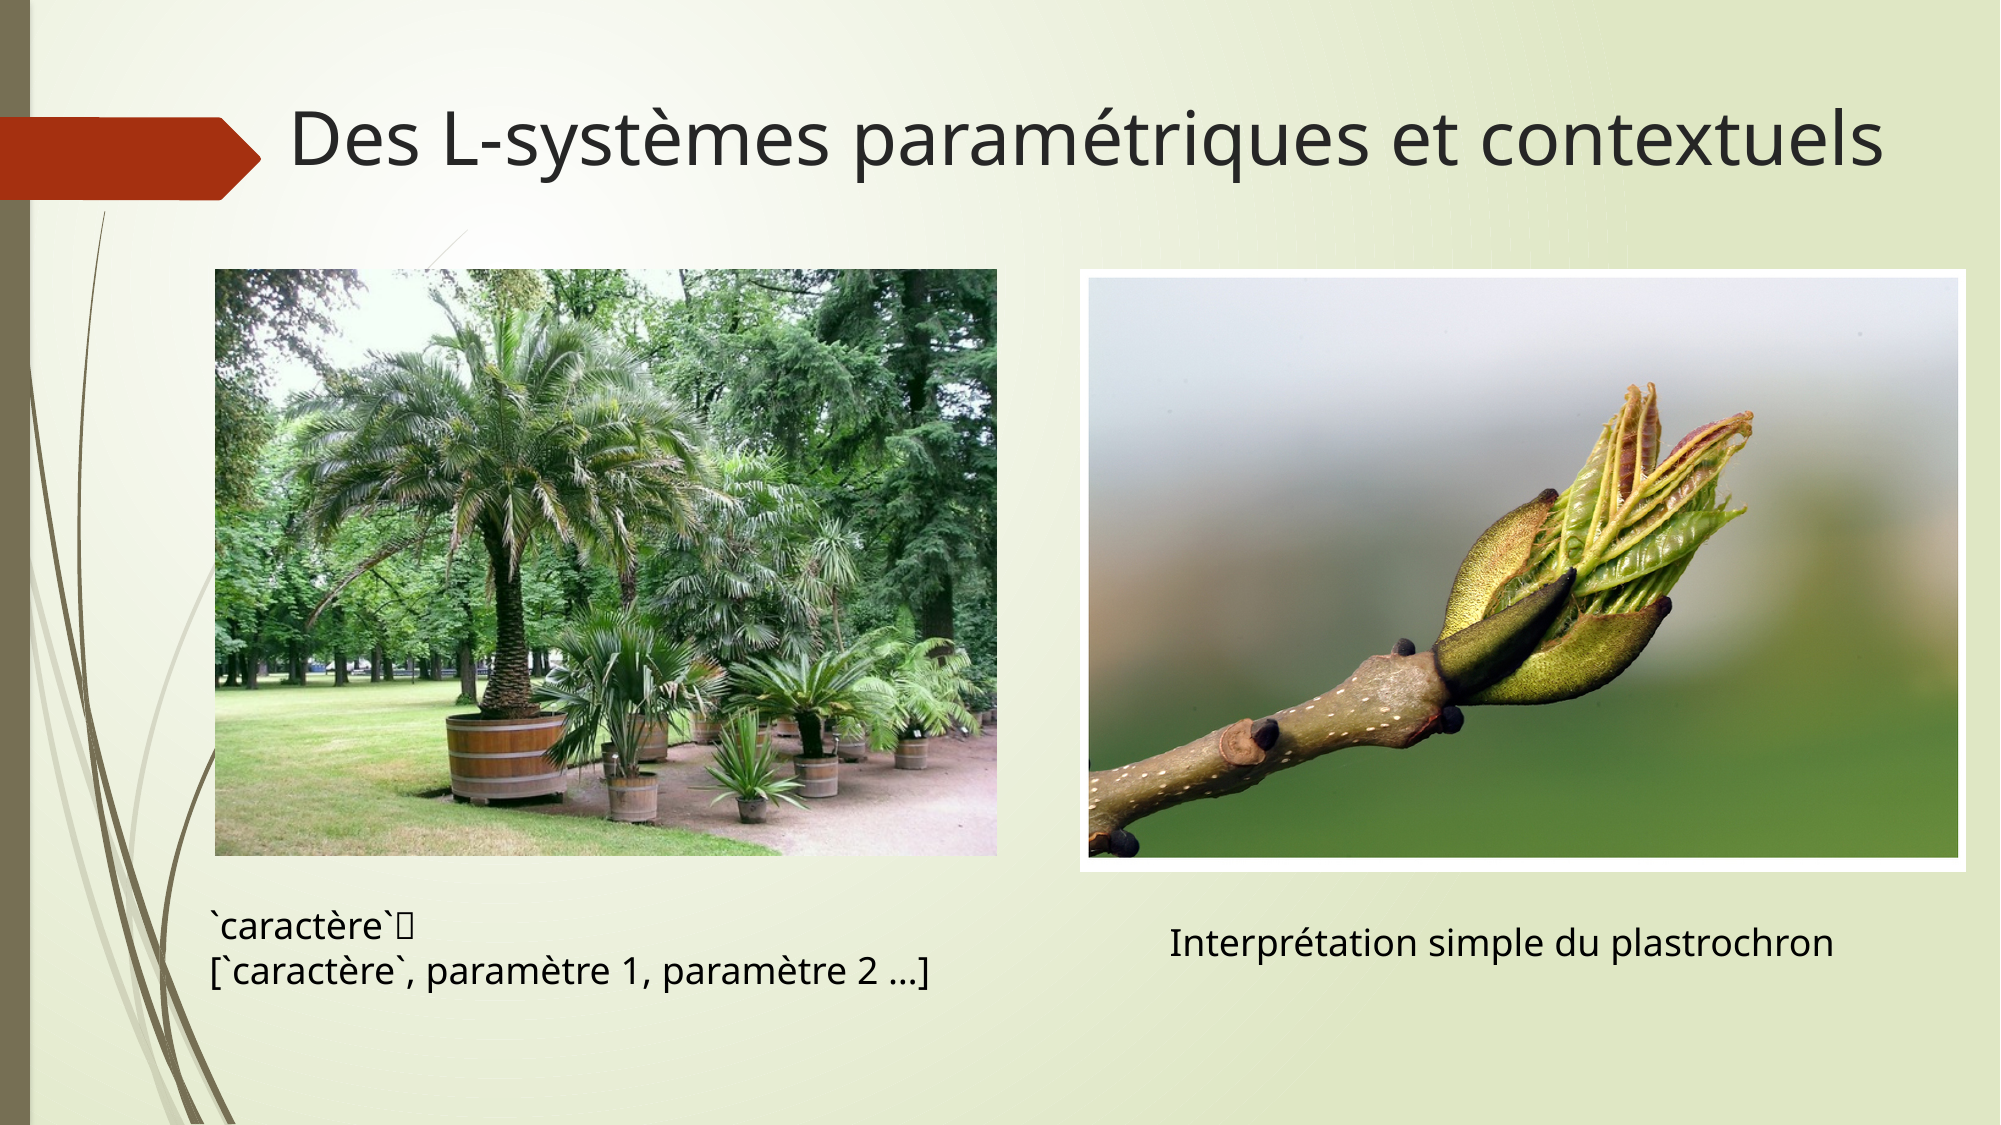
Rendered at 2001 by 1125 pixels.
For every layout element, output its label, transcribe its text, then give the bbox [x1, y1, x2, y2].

text_box Interprétation simple du plastrochron [1154, 911, 1904, 972]
picture [1080, 269, 1966, 872]
text_box `caractère` [`caractère`, paramètre 1, paramètre 2 …] [194, 894, 1017, 1000]
picture [214, 269, 997, 856]
text_box Des L-systèmes paramétriques et contextuels [273, 82, 1941, 293]
